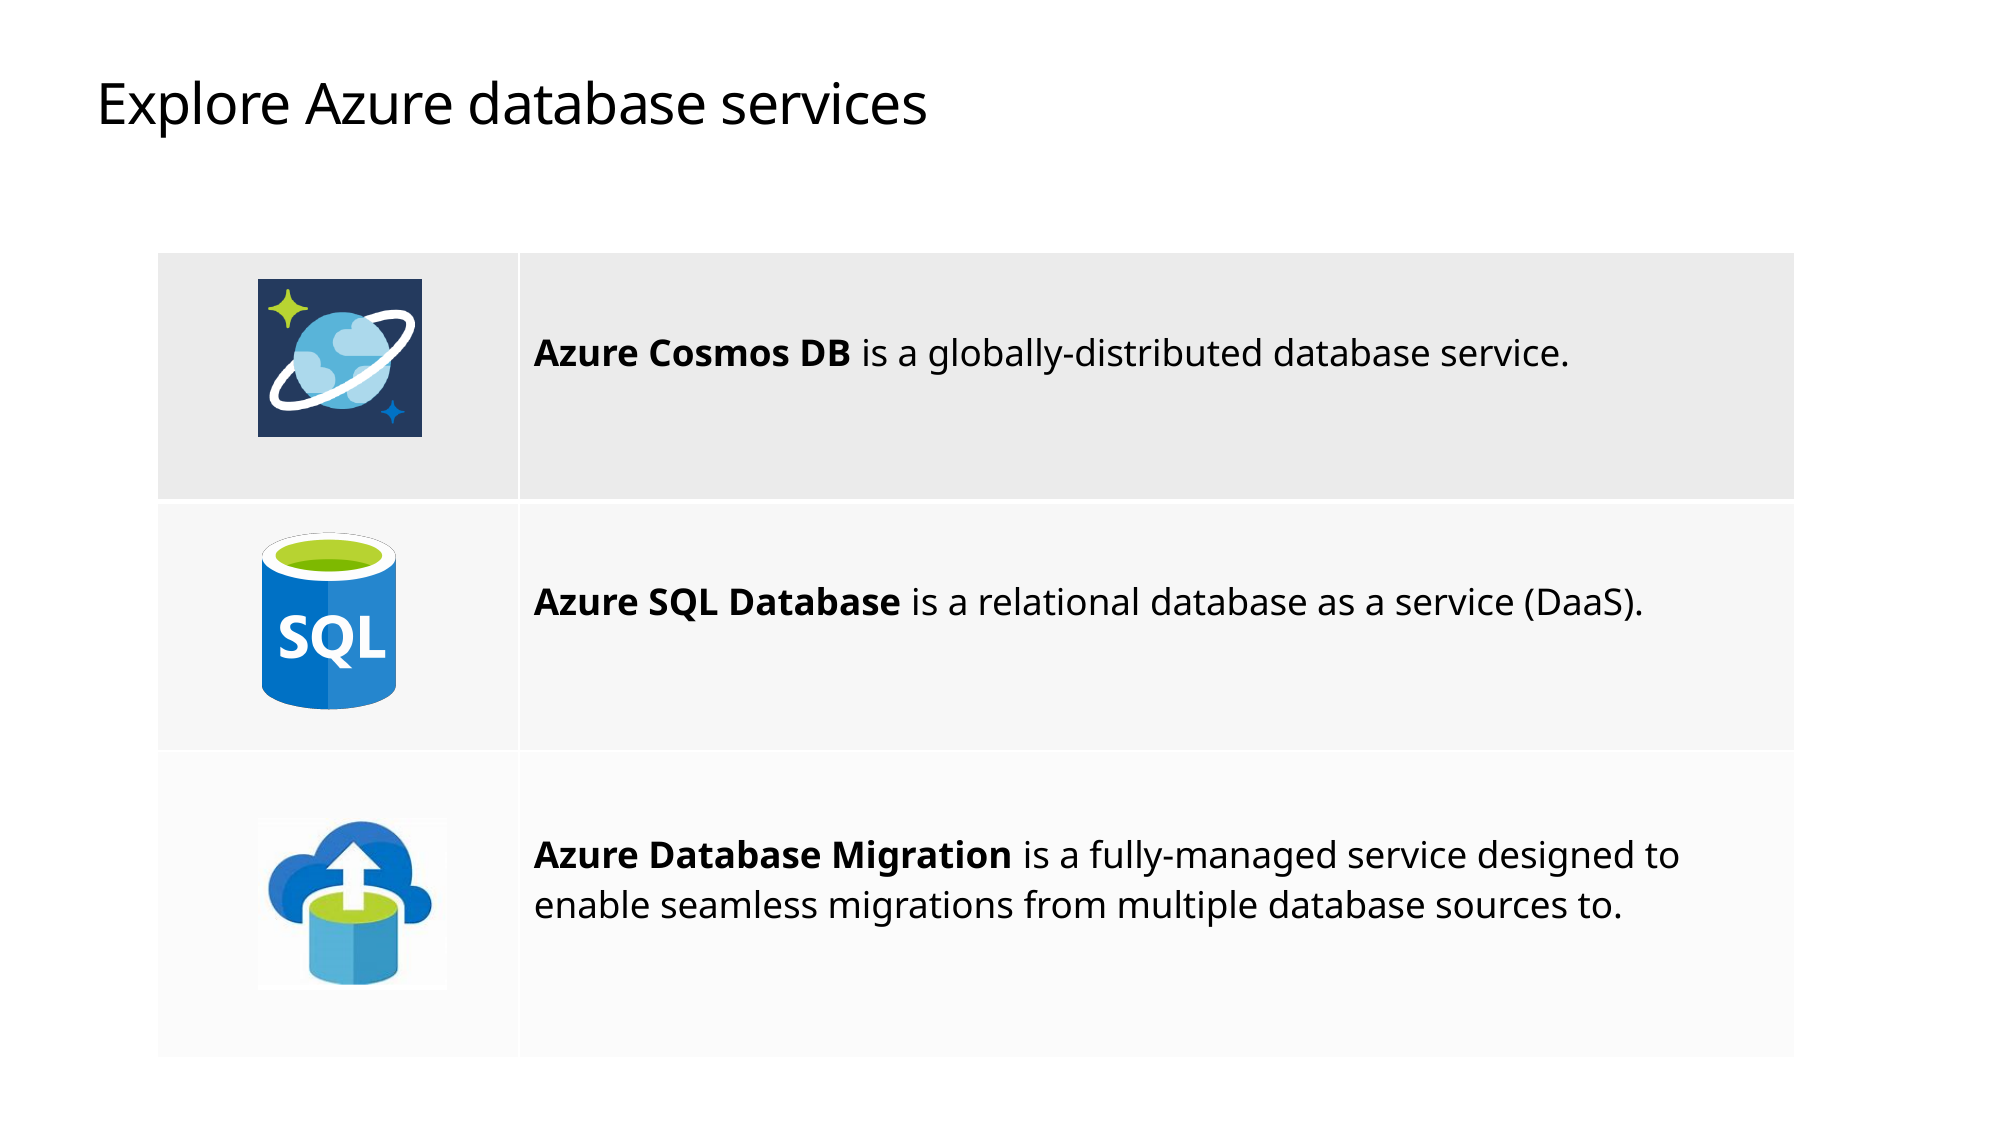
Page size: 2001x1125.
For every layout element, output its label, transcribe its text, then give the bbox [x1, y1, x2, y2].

picture [239, 530, 422, 713]
table_header Azure Cosmos DB is a globally-distributed database service. [520, 253, 1794, 499]
table_cell Azure SQL Database is a relational database as a service (DaaS). [520, 504, 1794, 750]
title Explore Azure database services [96, 75, 1904, 166]
table_cell [158, 504, 518, 750]
picture [258, 818, 448, 991]
table_cell [158, 752, 518, 1057]
table_header [158, 253, 518, 499]
picture [258, 279, 422, 437]
table_cell Azure Database Migration is a fully-managed service designed to enable seamless migrations from multiple database sources to. [520, 752, 1794, 1057]
